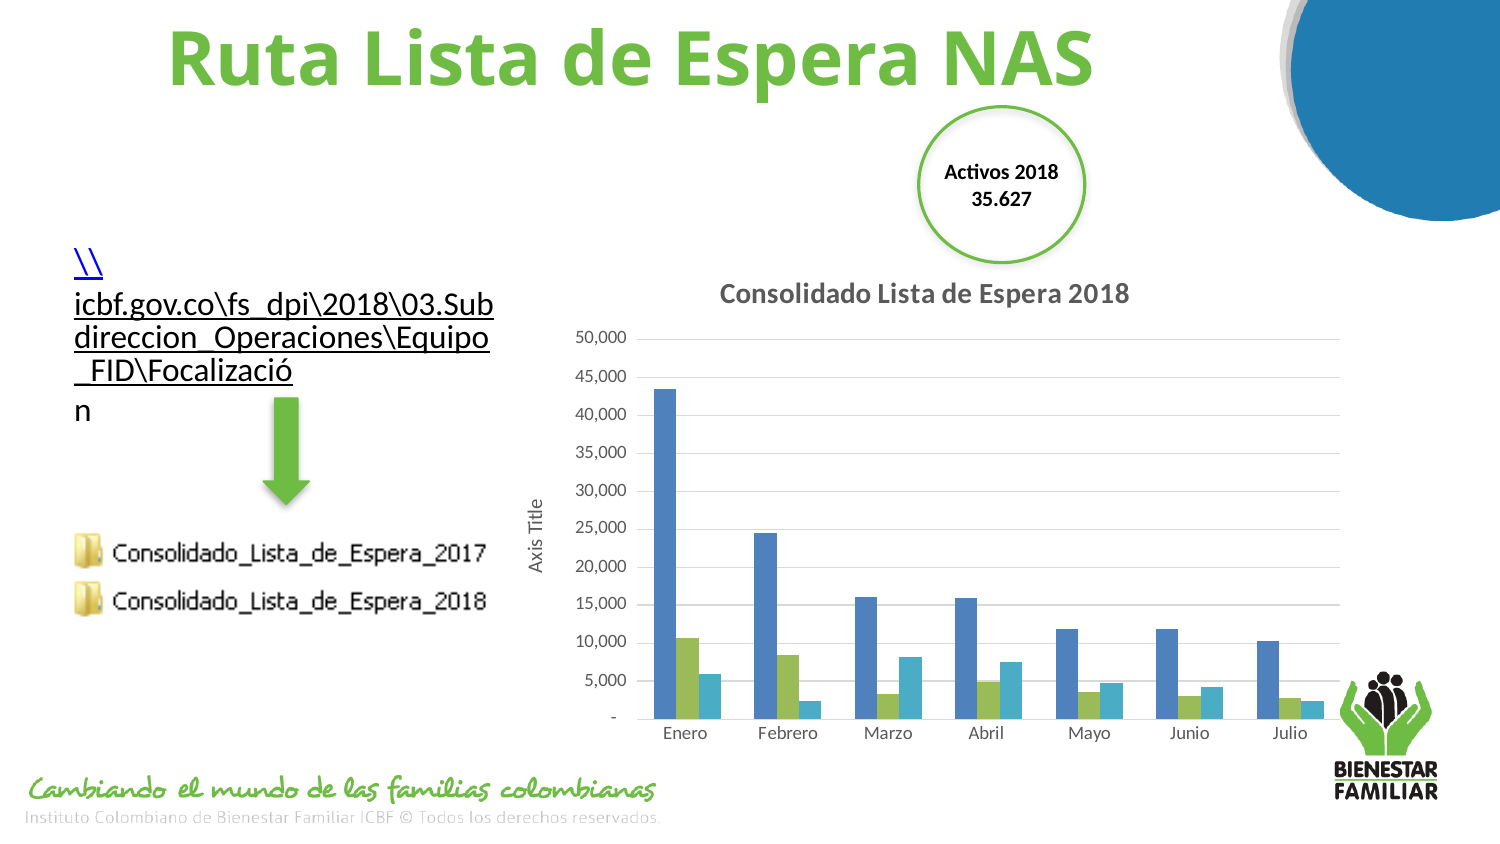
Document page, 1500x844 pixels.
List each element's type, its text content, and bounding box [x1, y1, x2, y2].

chart [493, 254, 1358, 755]
text_box Ruta Lista de Espera NAS [0, 13, 1262, 110]
text_box [1078, 153, 1085, 216]
text_box [926, 218, 1077, 253]
text_box [927, 106, 1077, 150]
text_box [262, 397, 311, 505]
text_box [918, 154, 925, 215]
text_box \\icbf.gov.co\fs_dpi\2018\03.Subdireccion_Operaciones\Equipo_FID\Focalización [59, 229, 514, 370]
picture [0, 0, 1500, 844]
text_box Activos 2018 35.627 [925, 150, 1078, 218]
